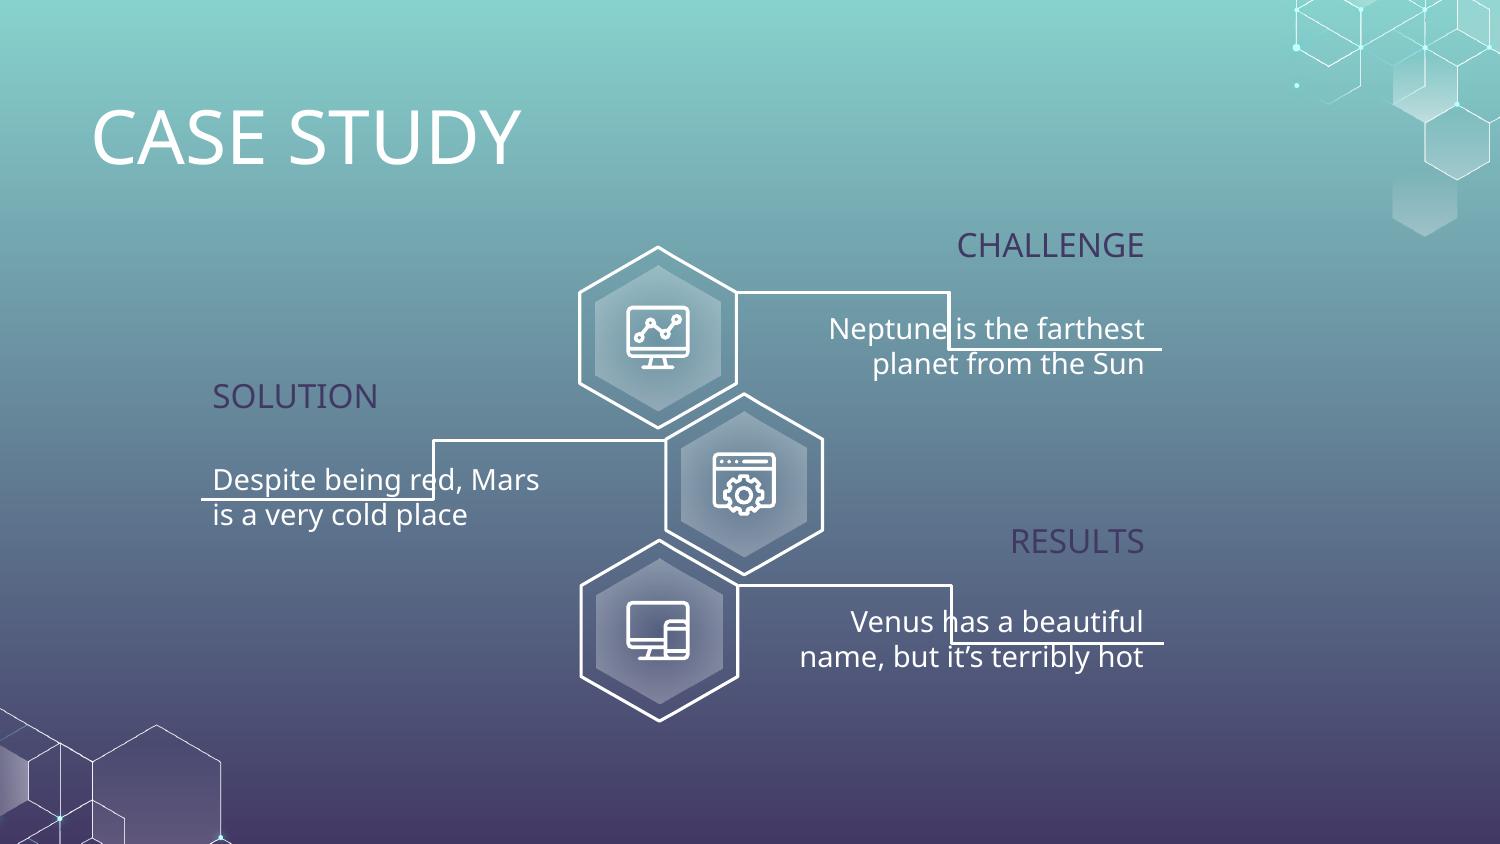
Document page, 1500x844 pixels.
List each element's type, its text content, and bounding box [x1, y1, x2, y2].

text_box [579, 246, 1162, 429]
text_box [580, 539, 1165, 722]
title CASE STUDY [75, 74, 1426, 185]
picture [0, 705, 286, 844]
subtitle CHALLENGE [782, 208, 1161, 246]
picture [1273, 0, 1500, 237]
subtitle SOLUTION [197, 360, 565, 395]
subtitle RESULTS [827, 505, 1160, 538]
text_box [200, 393, 823, 575]
